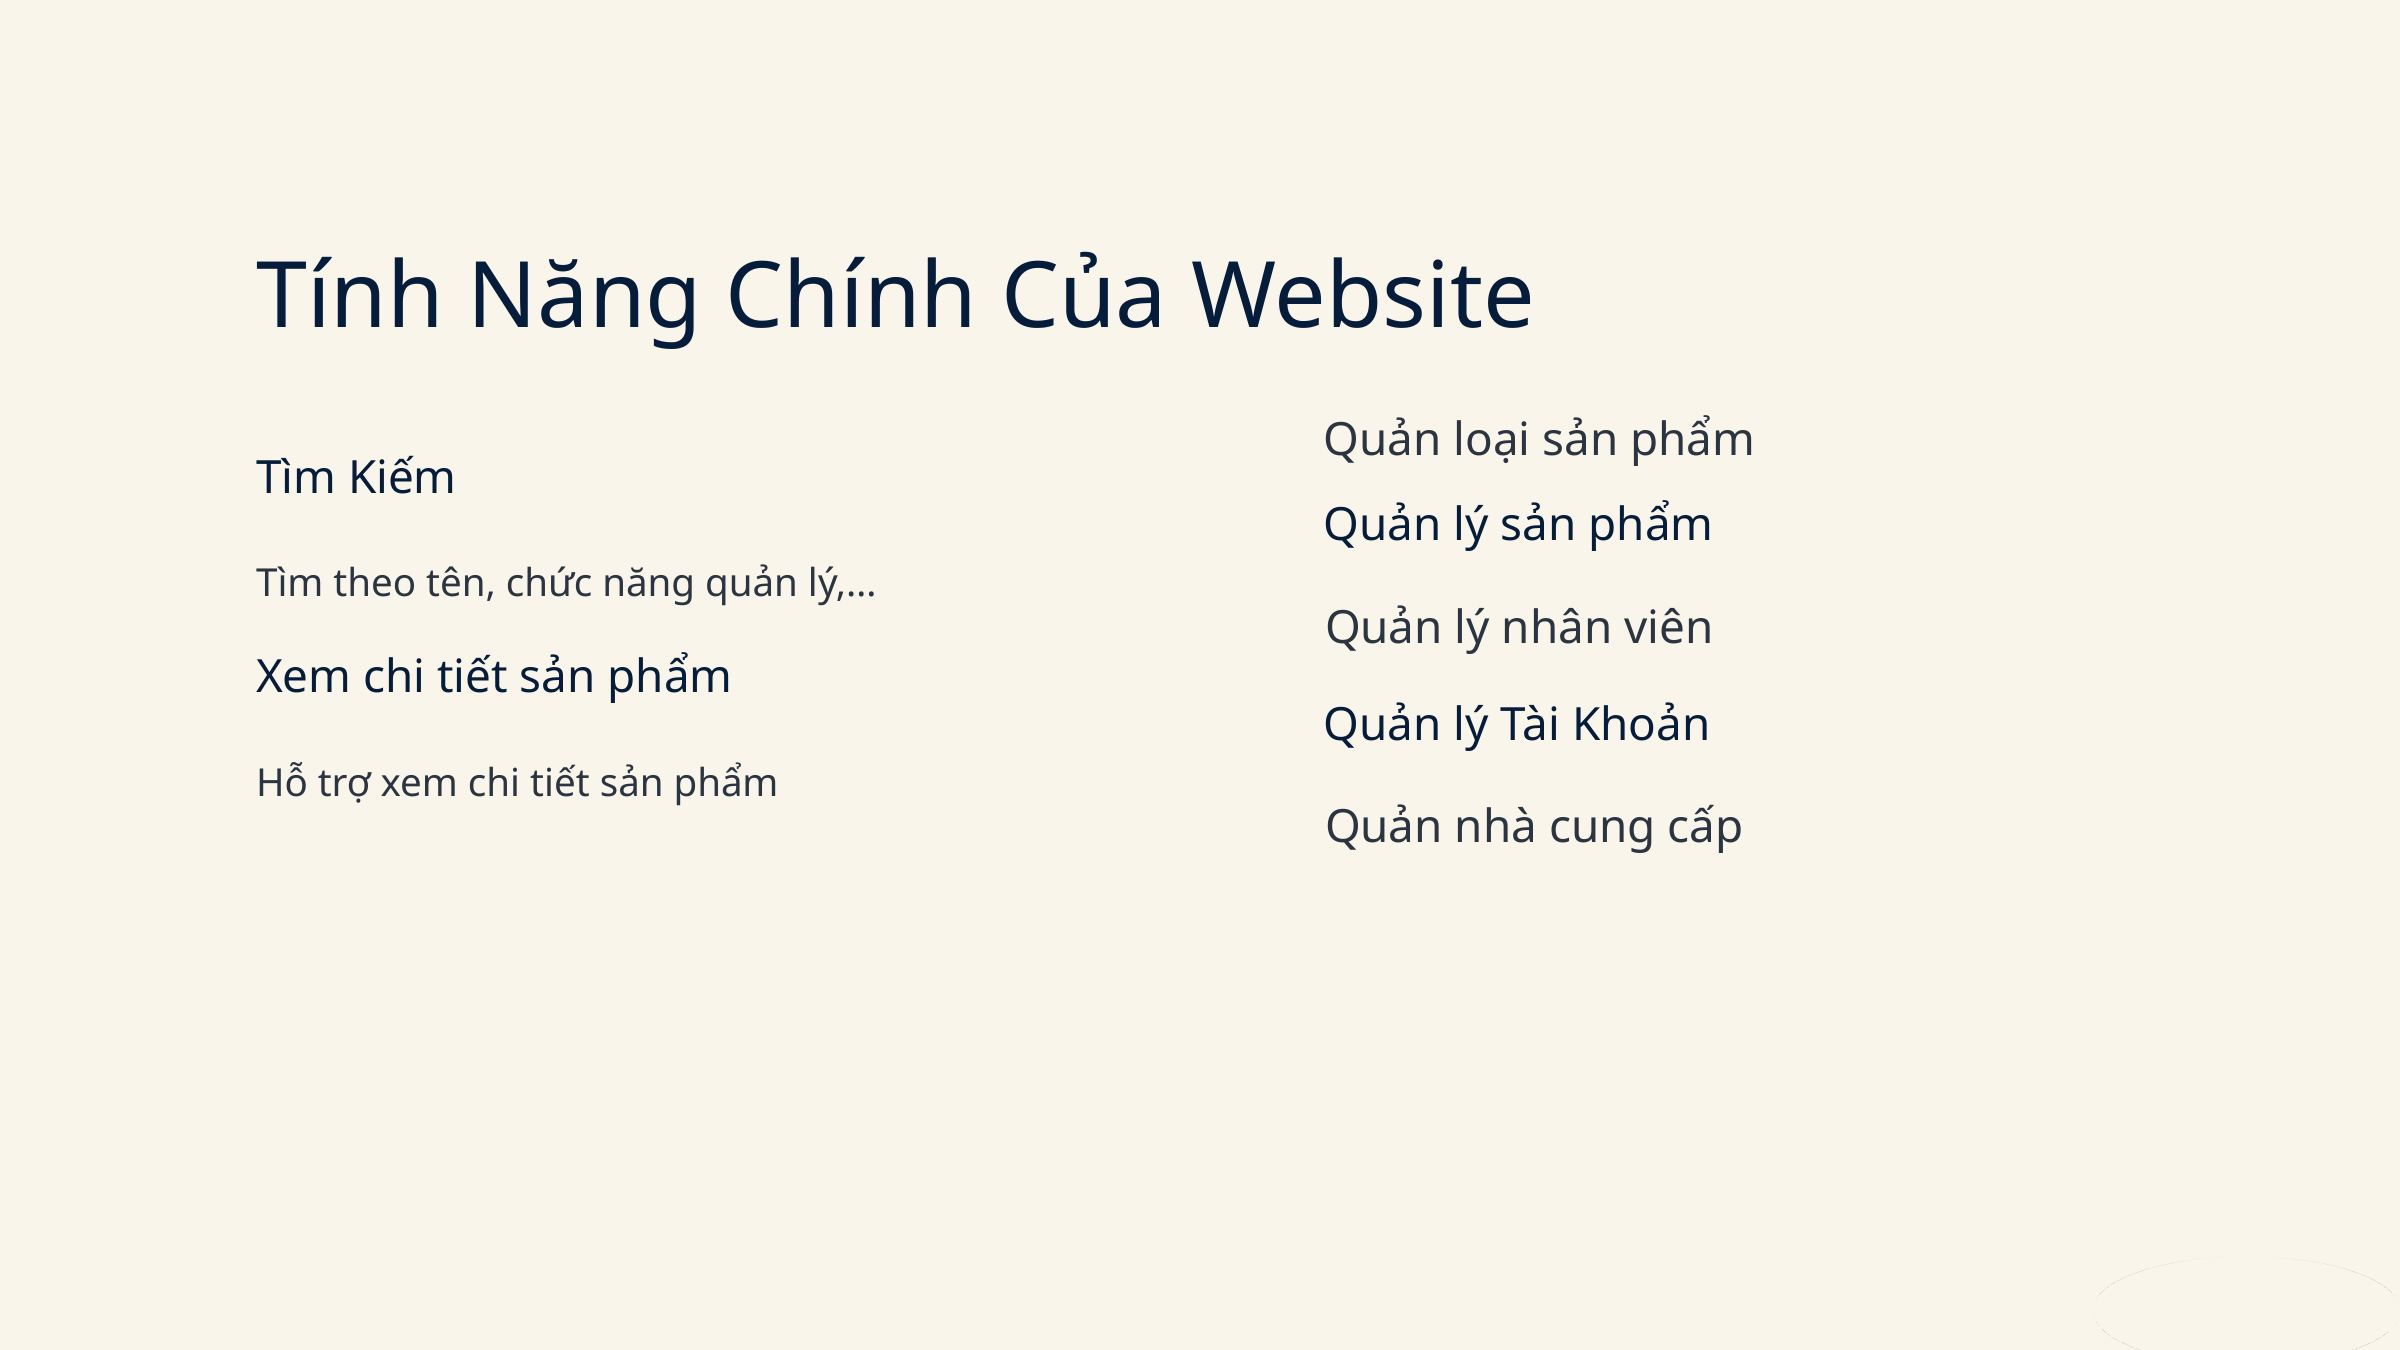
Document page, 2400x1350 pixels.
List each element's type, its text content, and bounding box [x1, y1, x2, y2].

text_box Xem chi tiết sản phẩm [256, 644, 768, 702]
text_box Quản nhà cung cấp [1324, 788, 2340, 852]
text_box Quản lý Tài Khoản [1323, 691, 1786, 750]
text_box Quản lý sản phẩm [1323, 492, 1786, 551]
text_box Quản lý nhân viên [1324, 589, 2340, 653]
text_box Tính Năng Chính Của Website [256, 231, 1555, 347]
text_box Hỗ trợ xem chi tiết sản phẩm [256, 741, 1271, 804]
picture [2093, 1256, 2400, 1350]
text_box Quản loại sản phẩm [1323, 402, 2339, 466]
text_box Tìm theo tên, chức năng quản lý,… [256, 542, 1271, 605]
text_box Tìm Kiếm [256, 445, 719, 503]
